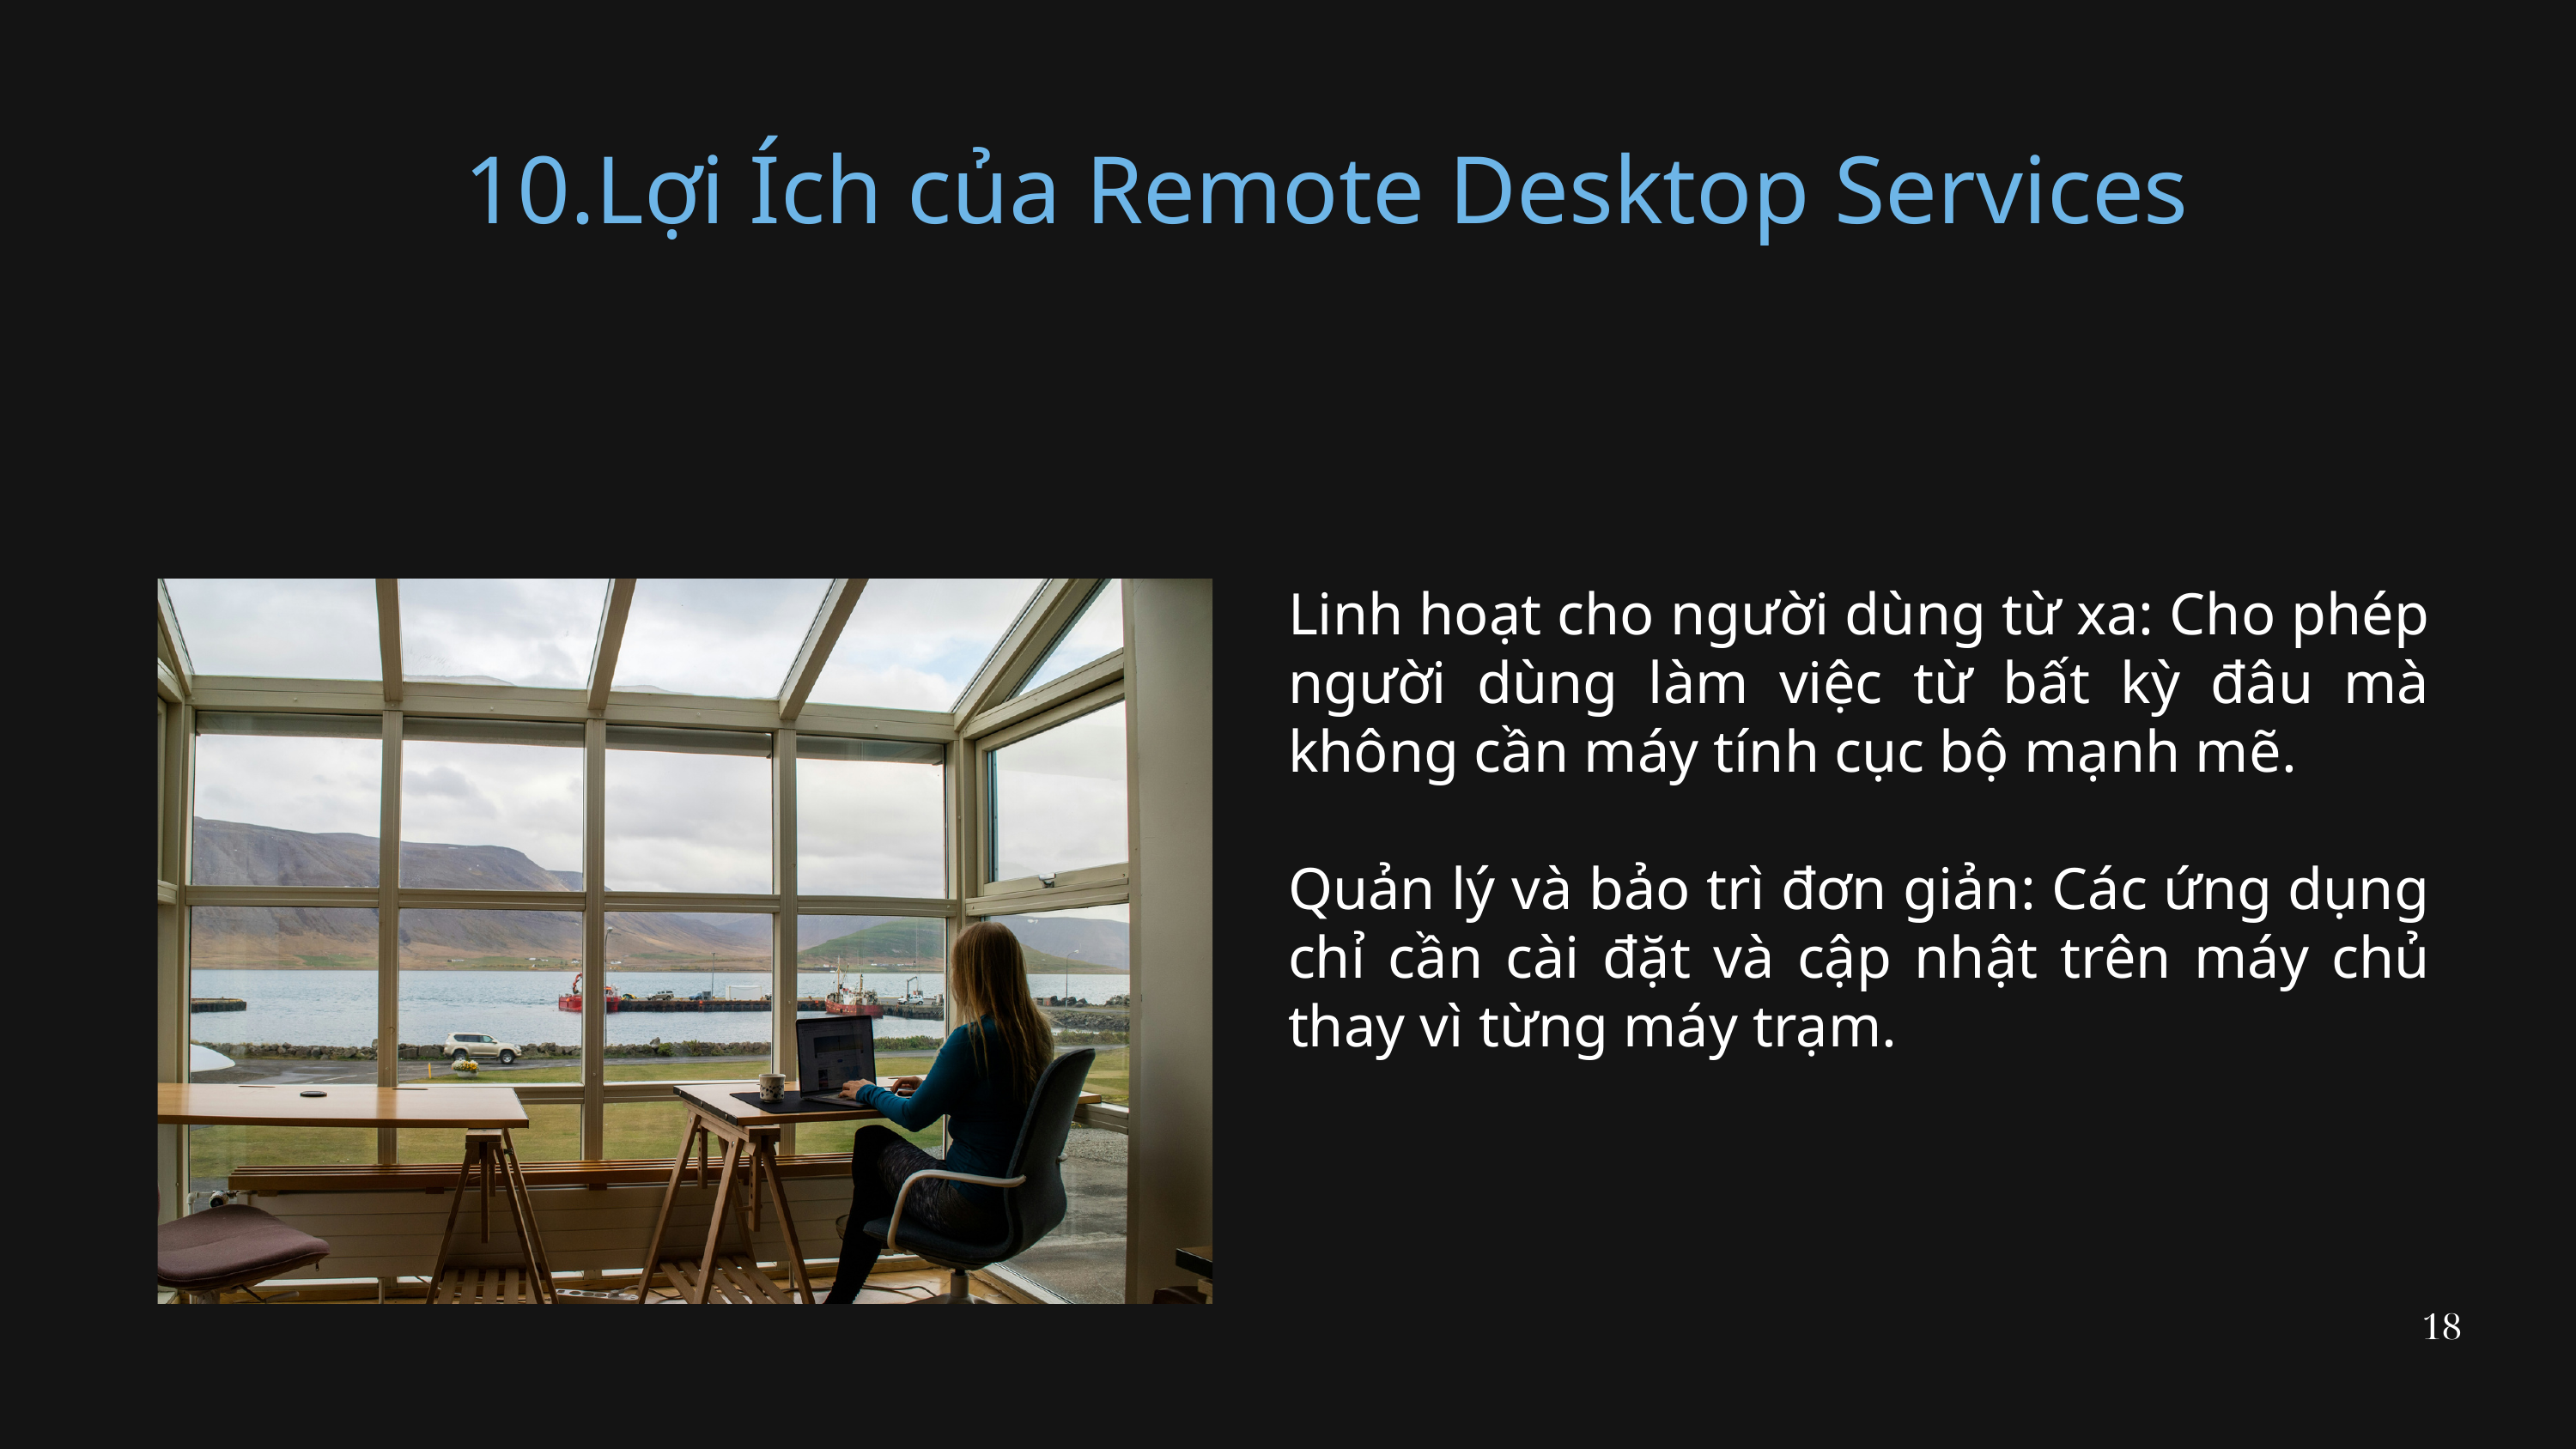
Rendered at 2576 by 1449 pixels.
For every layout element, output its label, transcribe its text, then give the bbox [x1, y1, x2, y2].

text_box 18 [2421, 1296, 2462, 1348]
text_box 10.Lợi Ích của Remote Desktop Services [390, 130, 2264, 242]
text_box Linh hoạt cho người dùng từ xa: Cho phép người dùng làm việc từ bất kỳ đâu mà không cần máy tính cục bộ mạnh mẽ. Quản lý và bảo trì đơn giản: Các ứng dụng chỉ cần cài đặt và cập nhật trên máy chủ thay vì từng máy trạm. [1288, 577, 2432, 1127]
text_box [157, 579, 1213, 1304]
